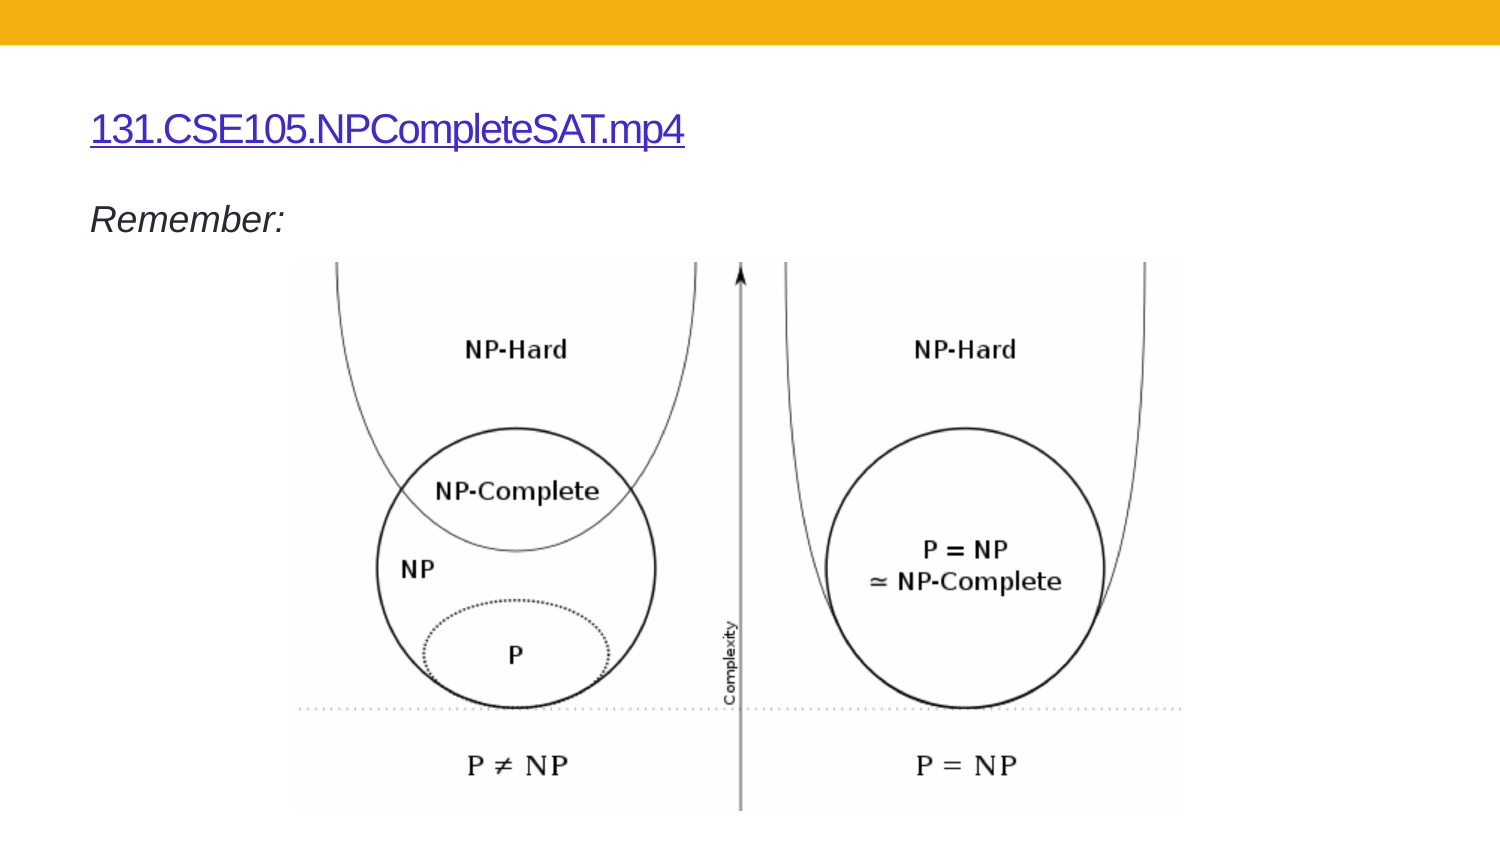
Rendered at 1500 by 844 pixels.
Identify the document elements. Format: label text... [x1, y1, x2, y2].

title 131.CSE105.NPCompleteSAT.mp4 [75, 65, 1425, 188]
text_box Remember: [74, 187, 1403, 293]
picture [293, 262, 1185, 811]
